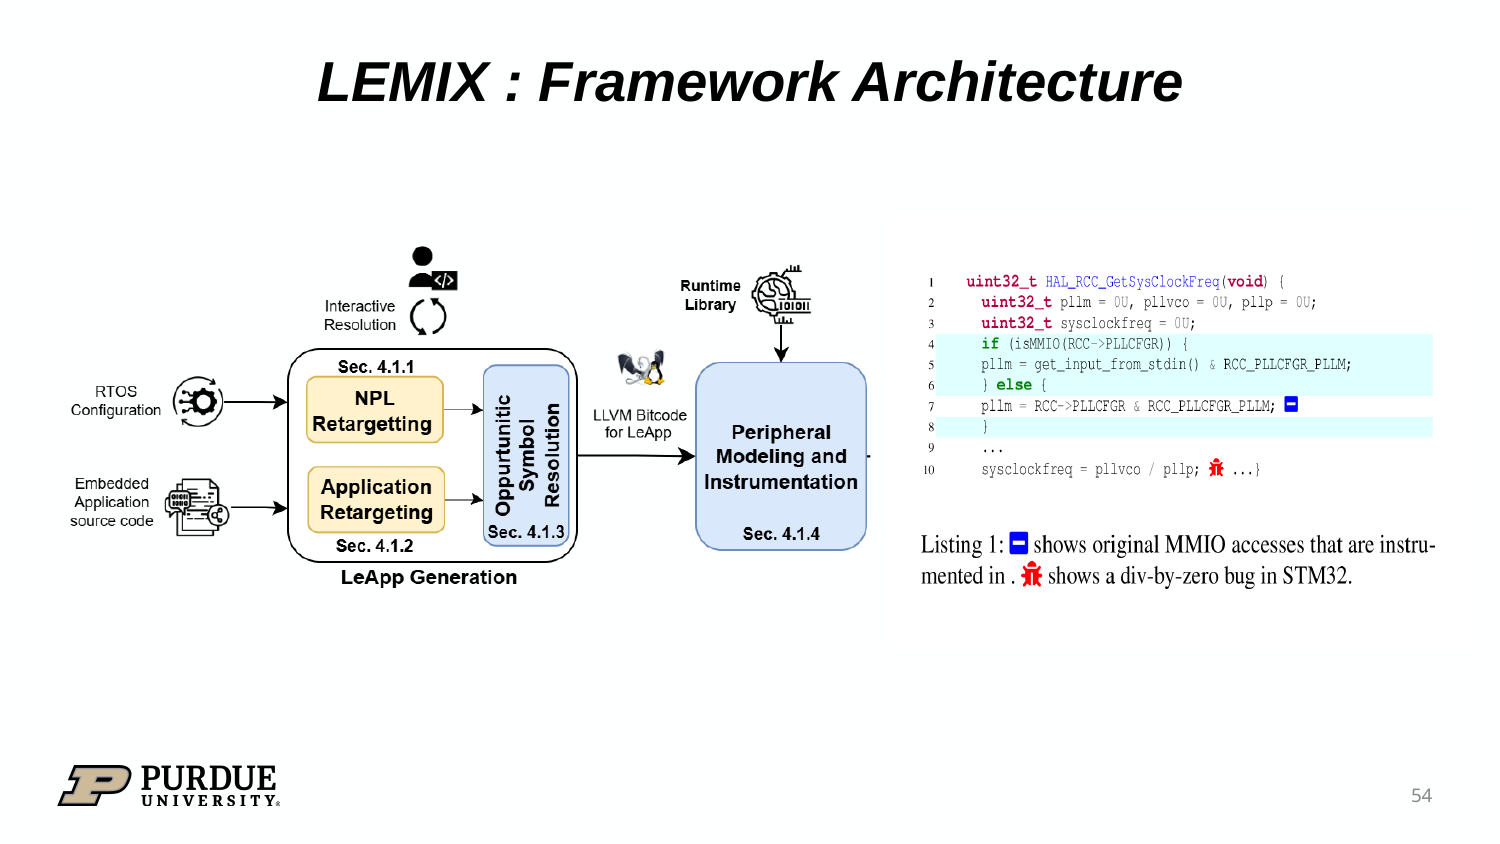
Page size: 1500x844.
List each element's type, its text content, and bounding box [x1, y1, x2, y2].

picture [886, 214, 1476, 646]
slide_number ‹#› [1308, 773, 1444, 819]
picture [57, 242, 871, 594]
title LEMIX : Framework Architecture [57, 47, 1444, 120]
picture [57, 765, 280, 806]
